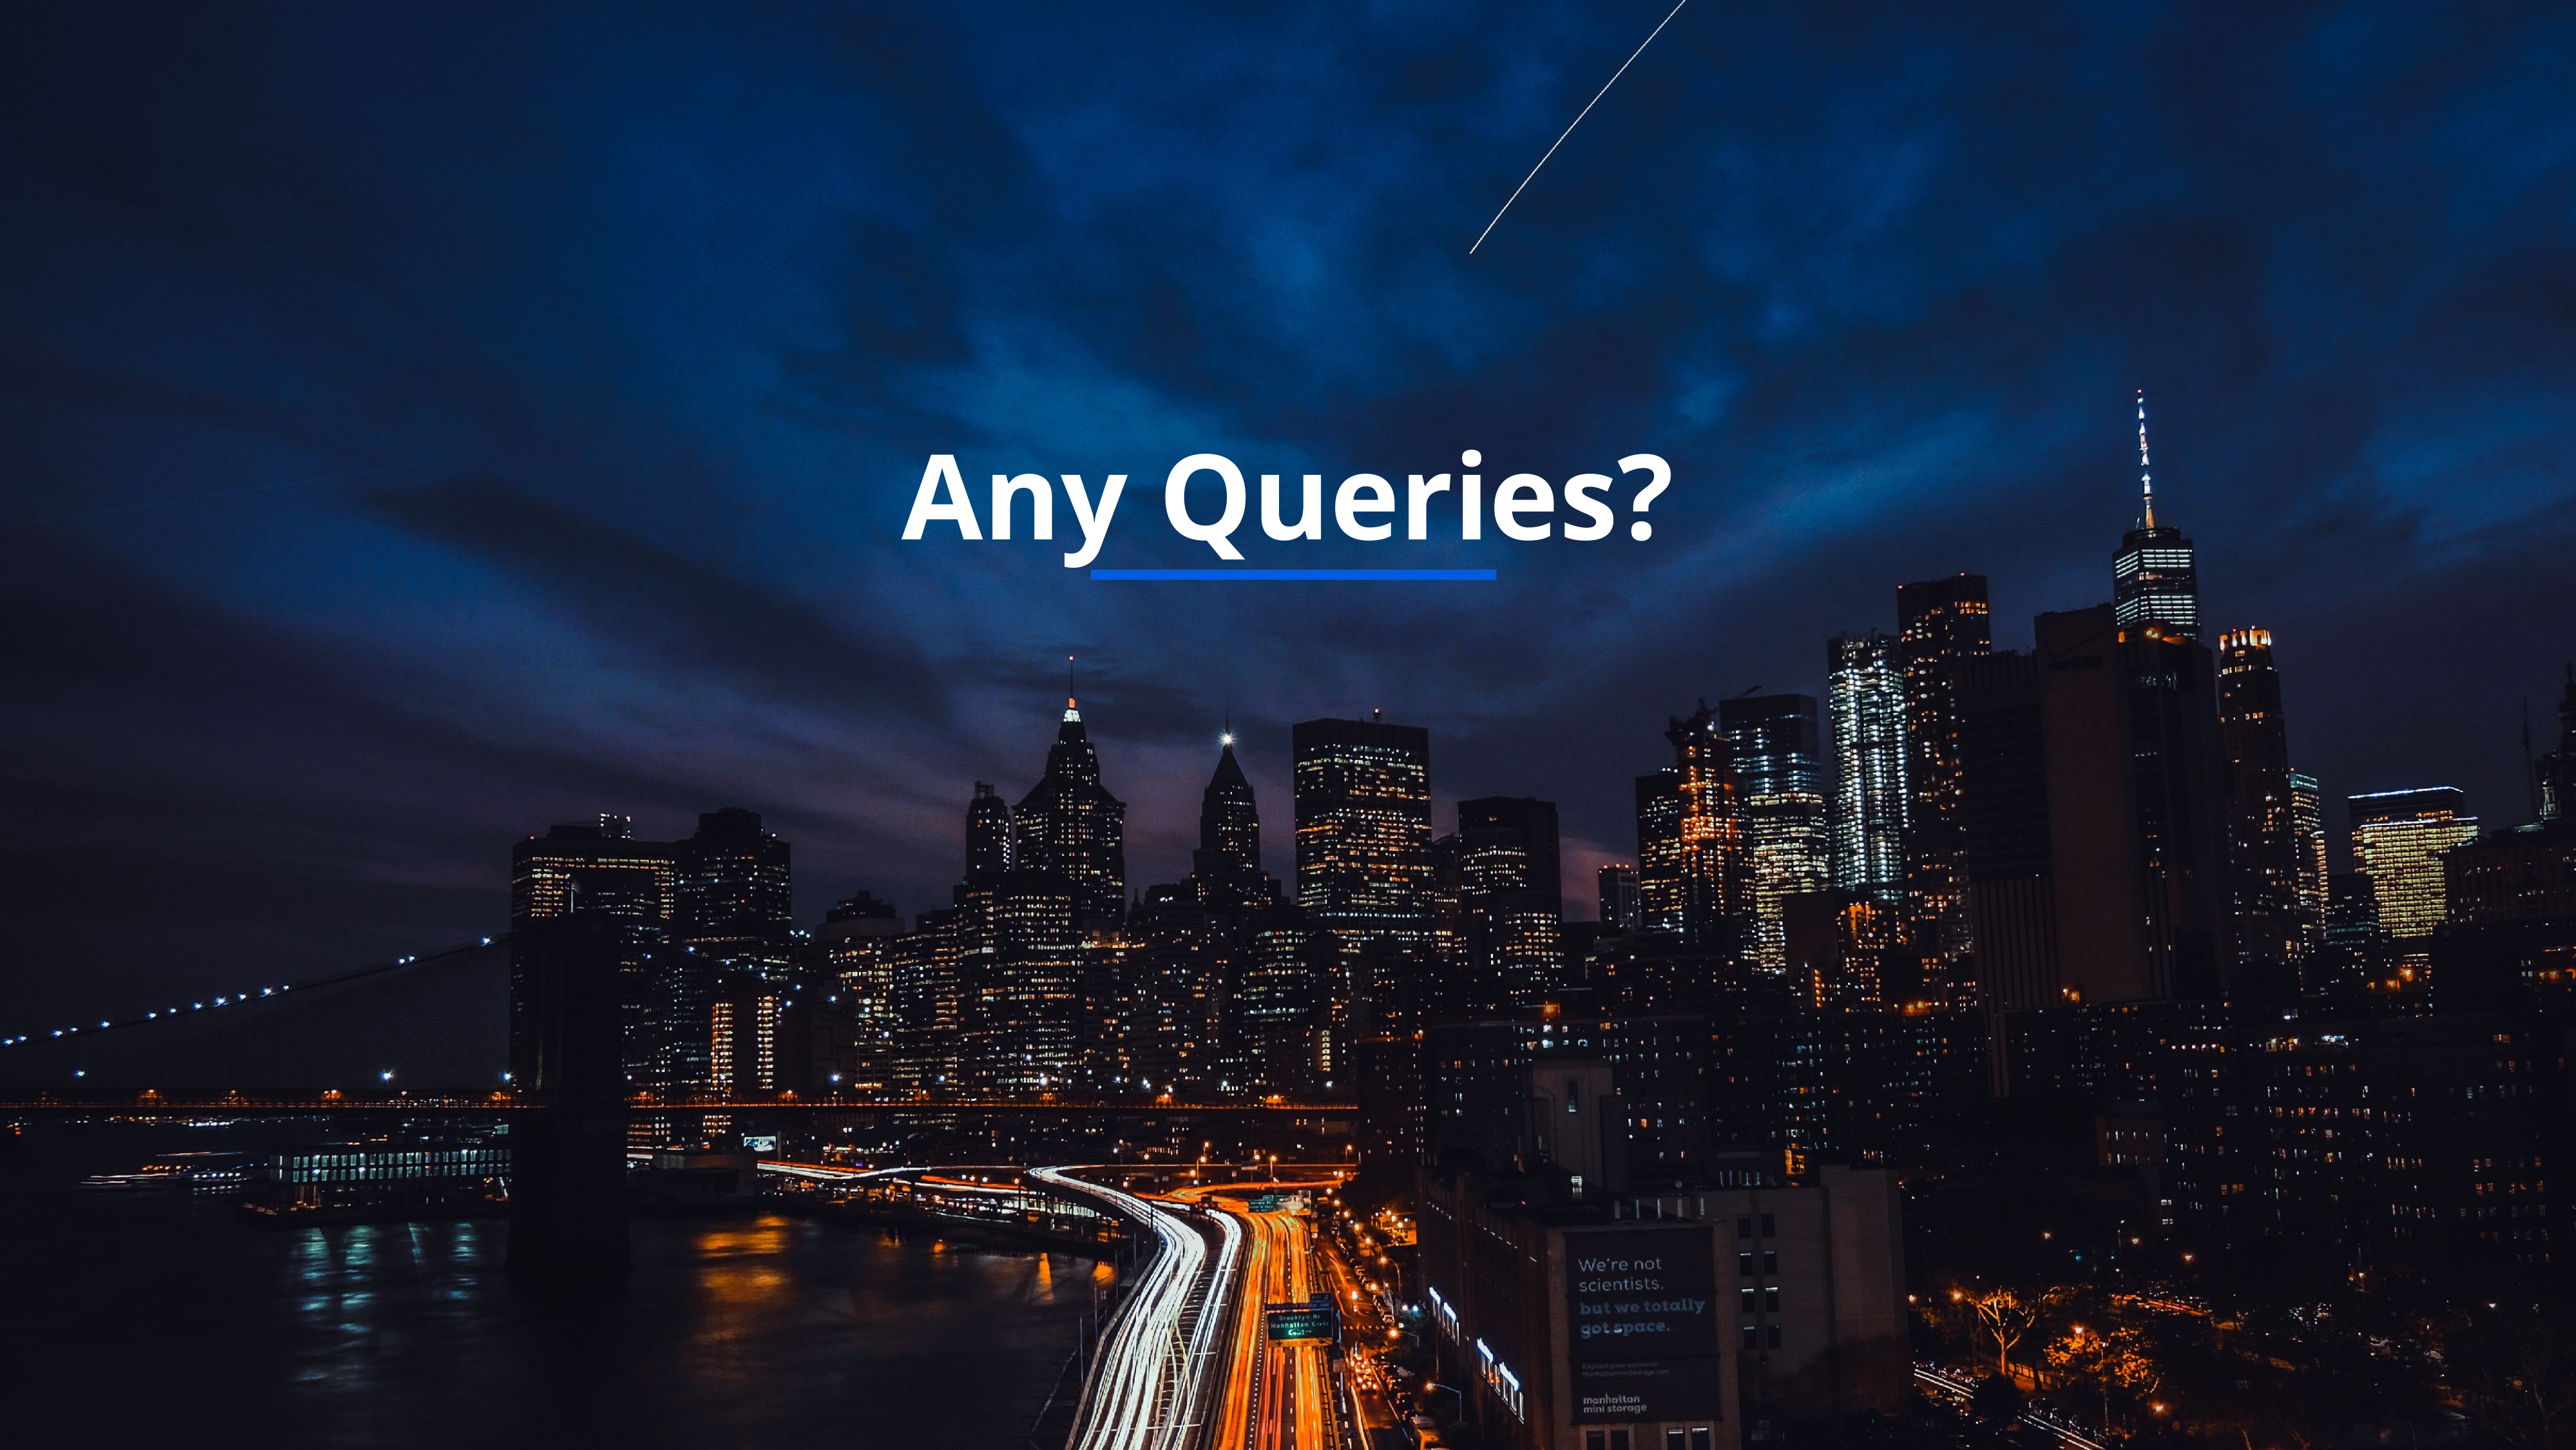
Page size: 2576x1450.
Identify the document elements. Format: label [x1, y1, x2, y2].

text_box [547, 416, 2030, 688]
picture [0, 0, 2576, 1450]
